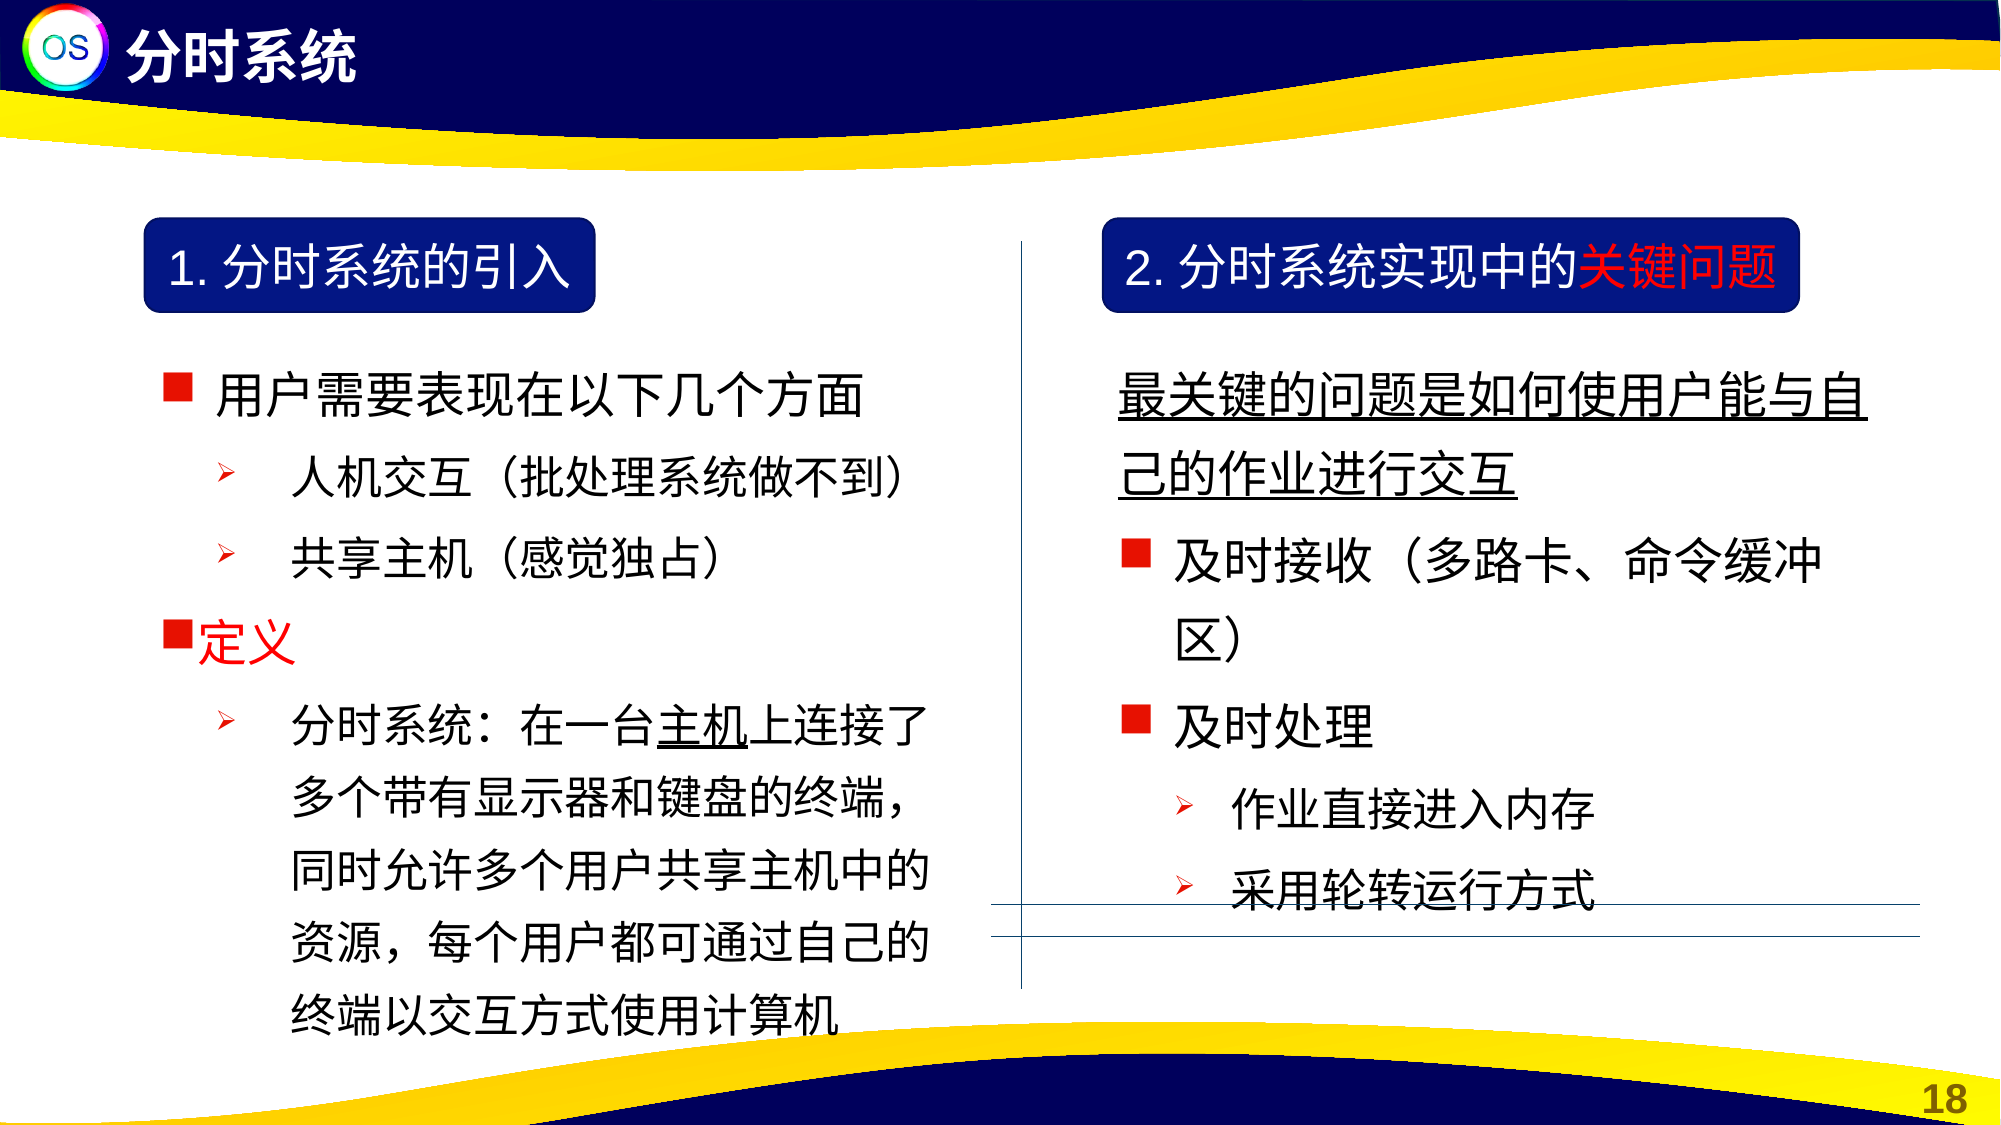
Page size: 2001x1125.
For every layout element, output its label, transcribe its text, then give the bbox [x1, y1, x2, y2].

text_box 用户需要表现在以下几个方面 人机交互（批处理系统做不到） 共享主机（感觉独占） 定义 分时系统：在一台主机上连接了多个带有显示器和键盘的终端，同时允许多个用户共享主机中的资源，每个用户都可通过自己的终端以交互方式使用计算机 [144, 337, 992, 937]
text_box 分时系统 [109, 12, 1263, 98]
text_box 1.分时系统的引入 [143, 217, 596, 313]
text_box 2.分时系统实现中的关键问题 [1101, 217, 1801, 313]
picture [22, 3, 109, 91]
text_box 最关键的问题是如何使用户能与自己的作业进行交互 及时接收（多路卡、命令缓冲区） 及时处理 作业直接进入内存 采用轮转运行方式 [1102, 337, 1920, 827]
